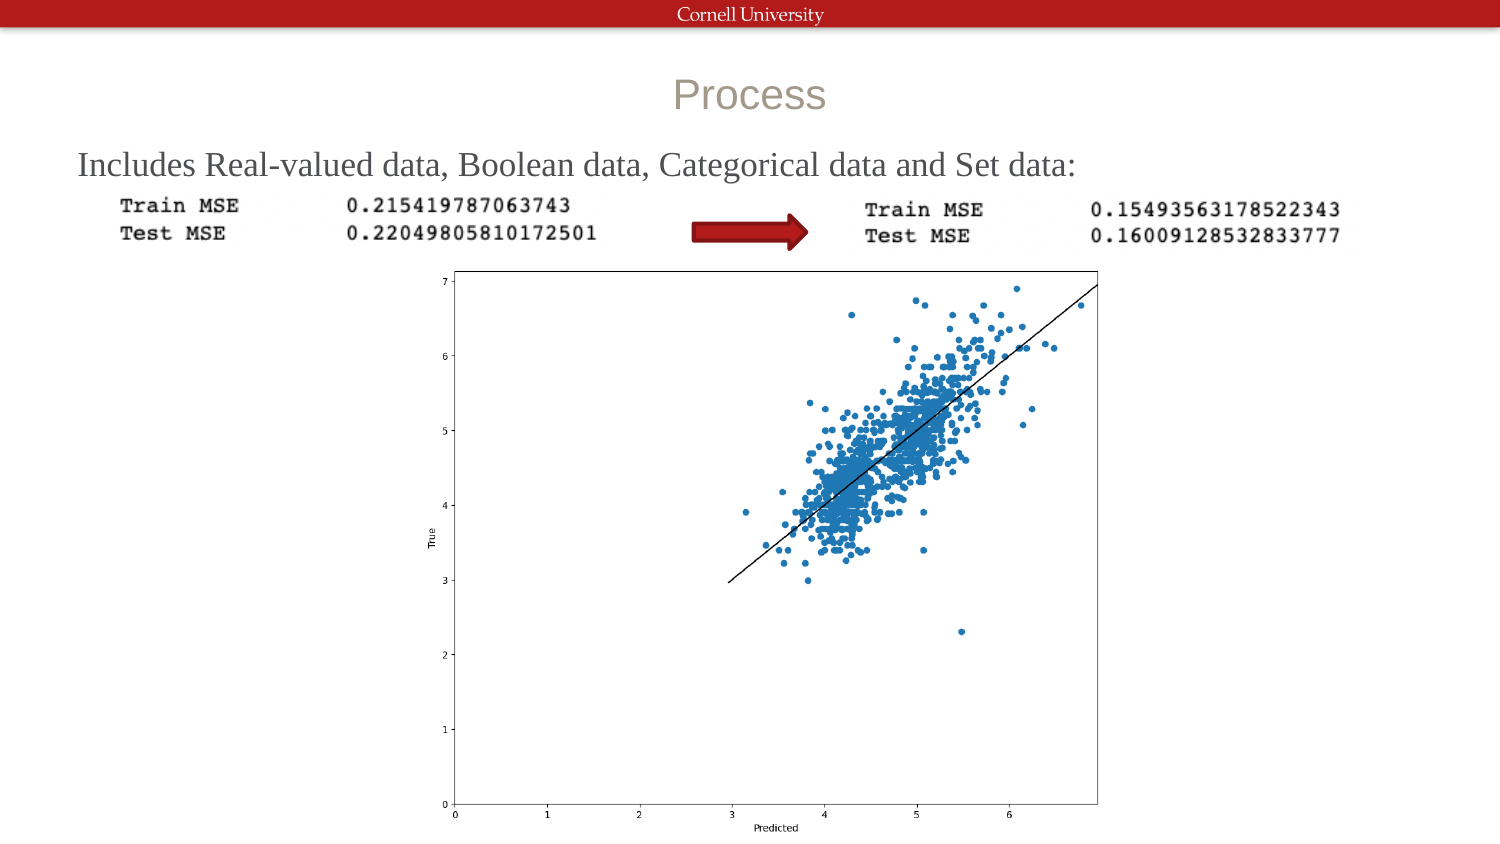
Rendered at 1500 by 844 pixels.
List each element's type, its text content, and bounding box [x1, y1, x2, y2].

title Process [137, 59, 1363, 126]
picture [421, 189, 1360, 840]
picture [673, 0, 825, 43]
picture [104, 189, 614, 254]
text_box [691, 213, 809, 251]
list Includes Real-valued data, Boolean data, Categorical data and Set data: [62, 125, 1200, 200]
